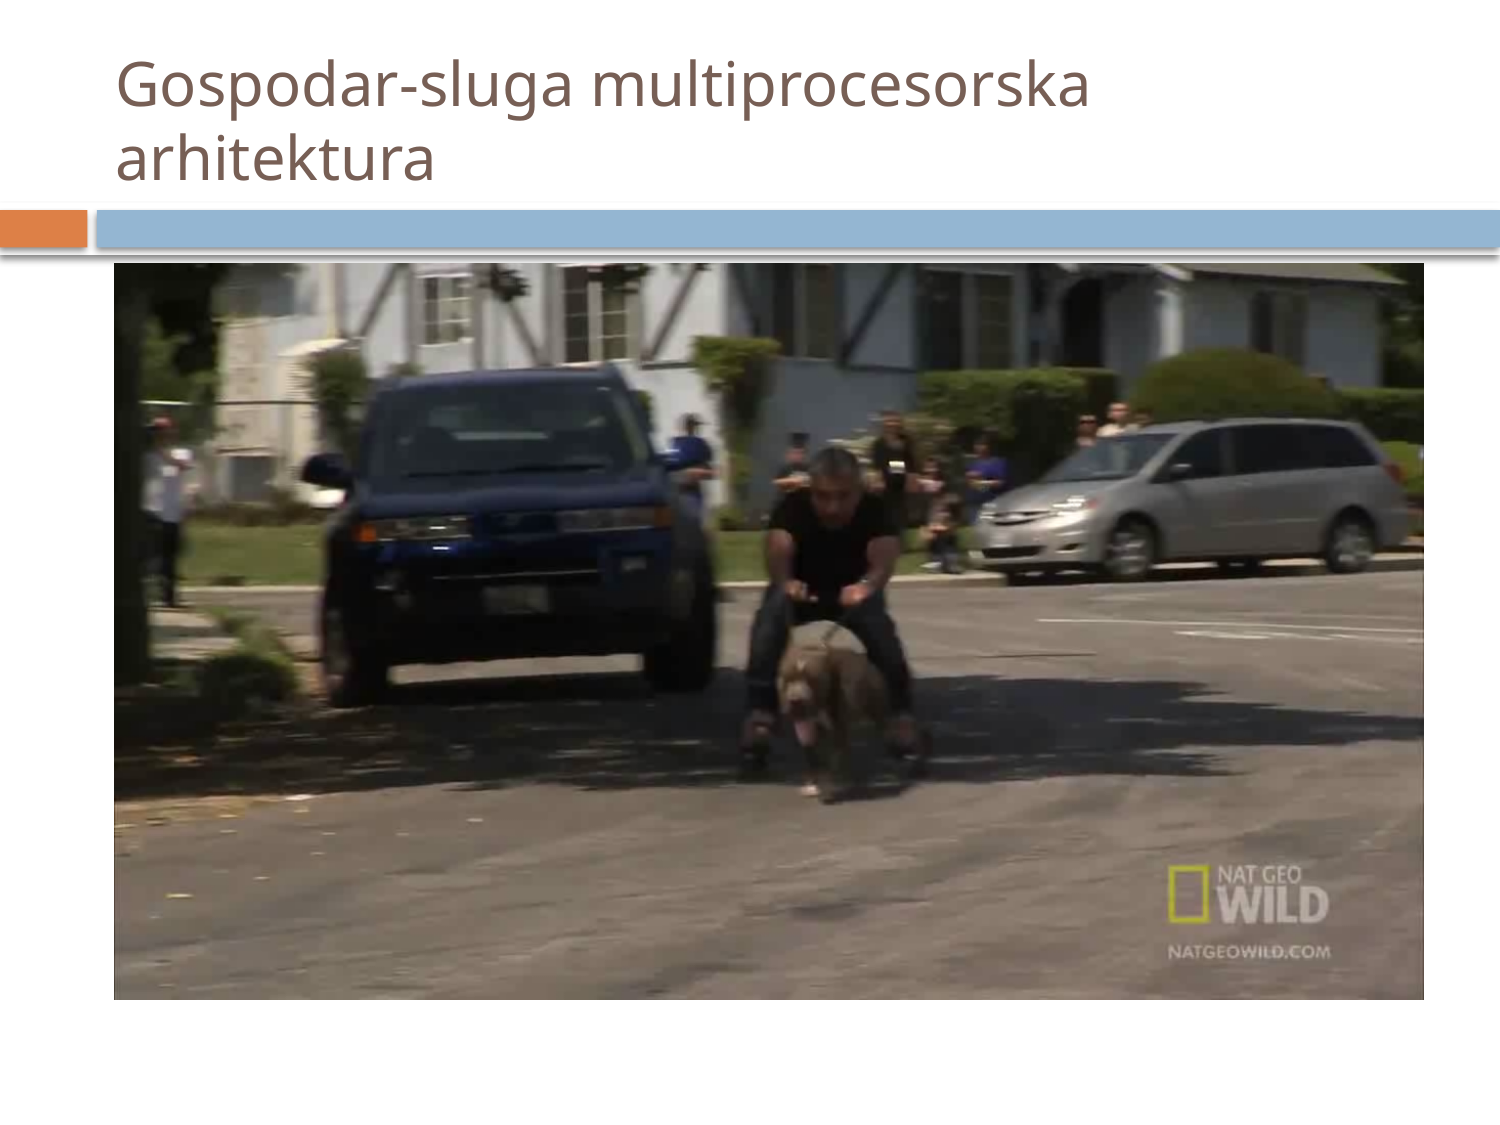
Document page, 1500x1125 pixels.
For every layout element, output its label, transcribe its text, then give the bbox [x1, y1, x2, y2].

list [113, 262, 1426, 1001]
title Gospodar-sluga multiprocesorska arhitektura [100, 37, 1438, 200]
